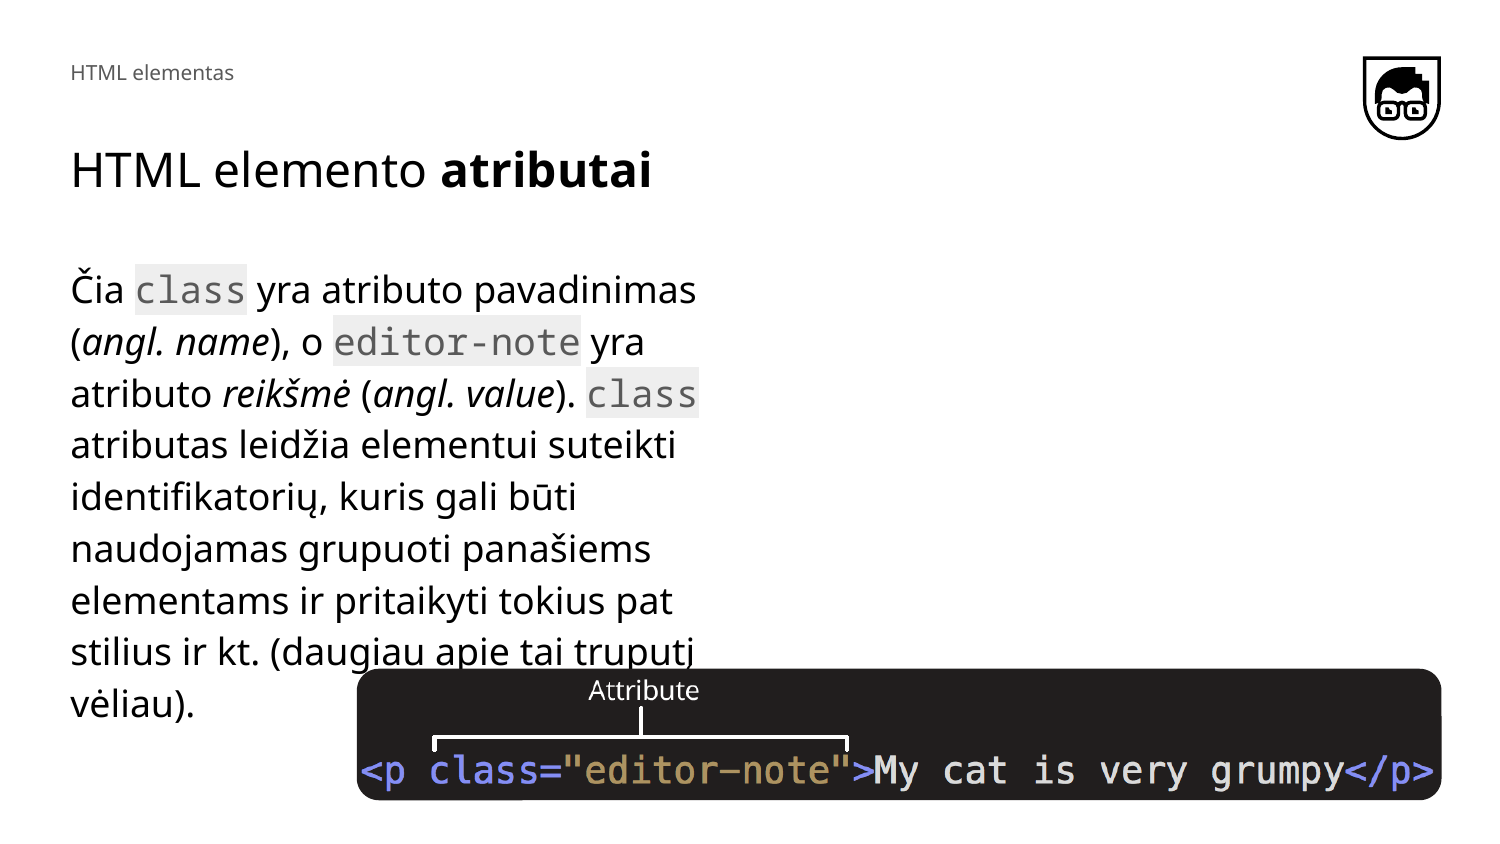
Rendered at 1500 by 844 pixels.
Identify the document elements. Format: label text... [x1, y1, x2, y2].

title HTML elemento atributai [59, 140, 1325, 208]
list HTML elementas [59, 56, 750, 113]
picture [356, 668, 1442, 801]
list Čia class yra atributo pavadinimas (angl. name), o editor-note yra atributo reikšmė (angl. value). class atributas leidžia elementui suteikti identifikatorių, kuris gali būti naudojamas grupuoti panašiems elementams ir pritaikyti tokius pat stilius ir kt. (daugiau apie tai truputį vėliau). [59, 253, 772, 801]
